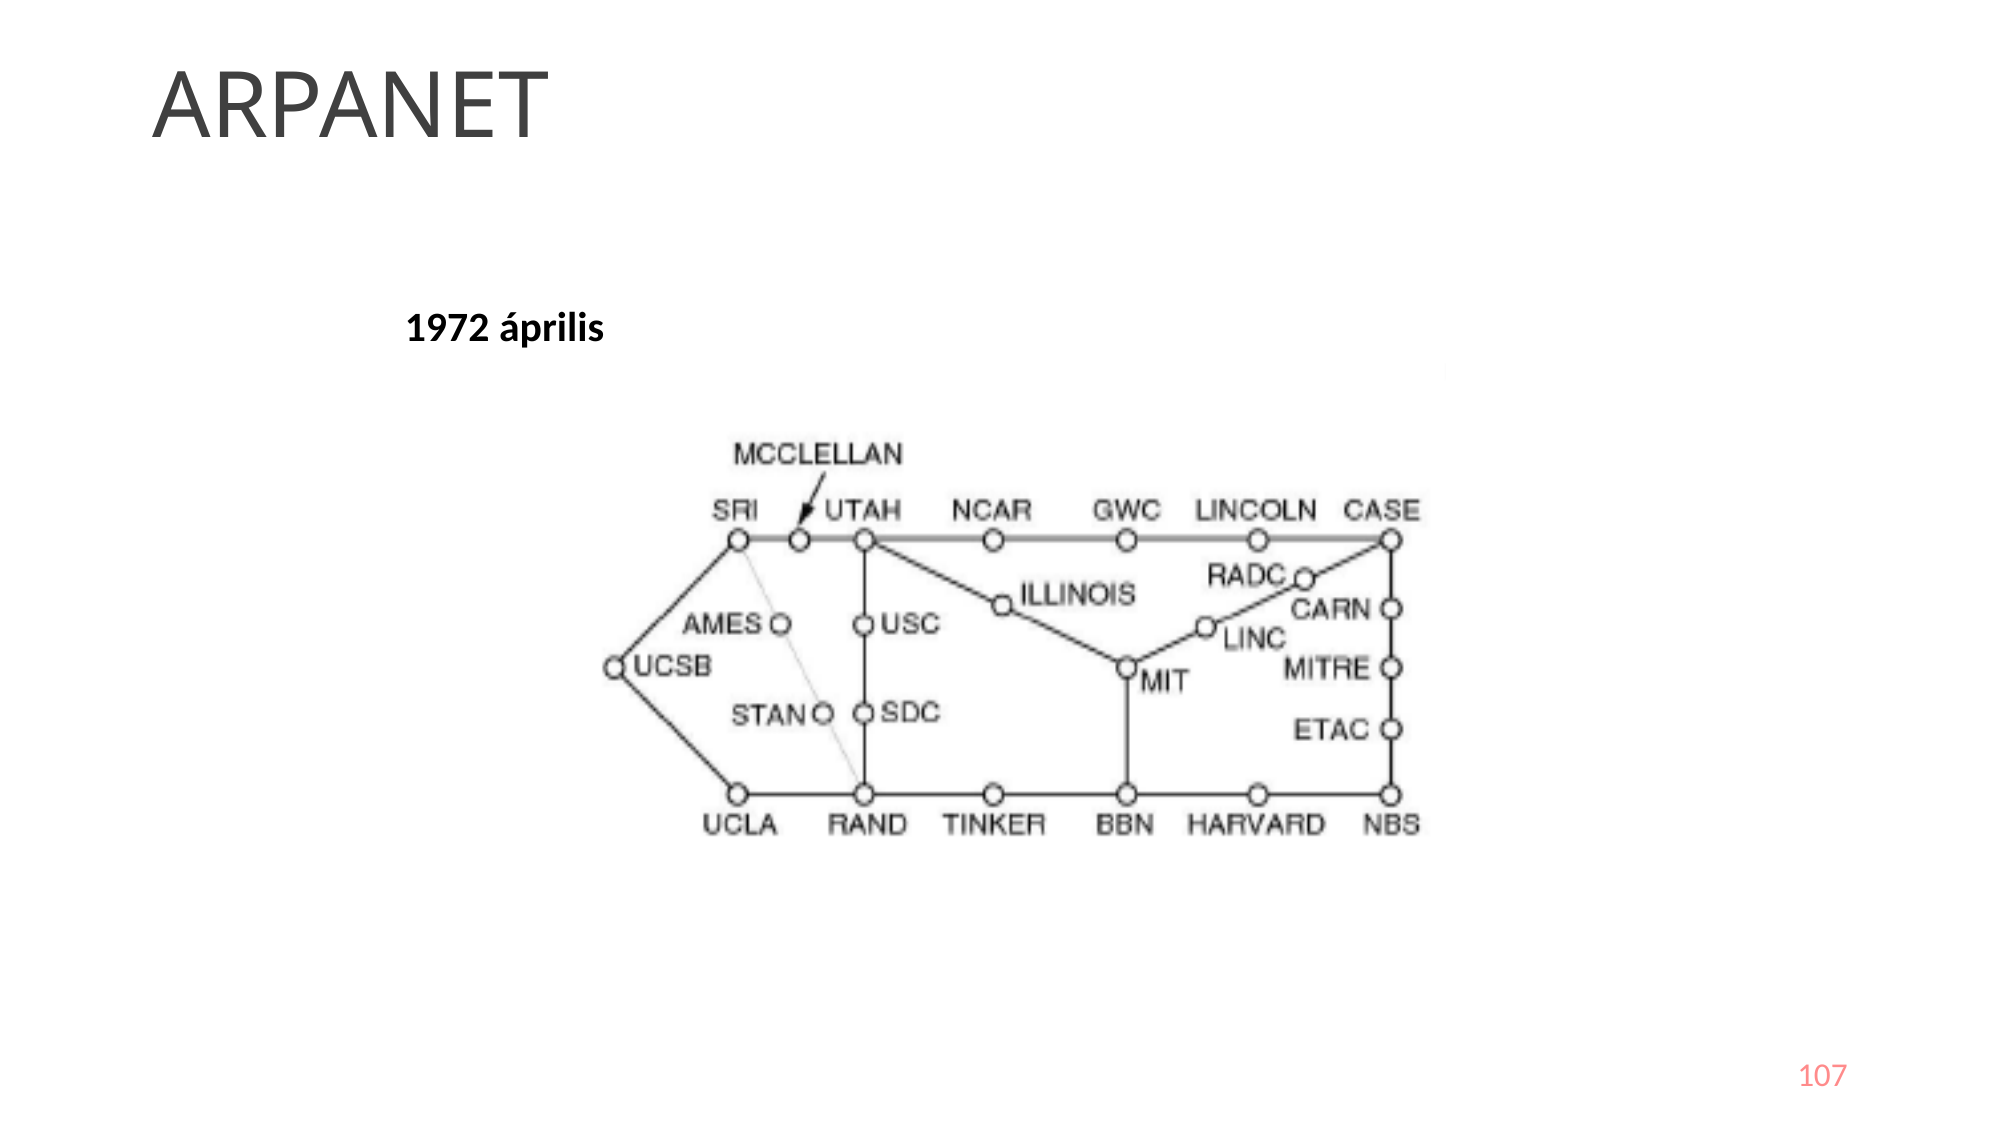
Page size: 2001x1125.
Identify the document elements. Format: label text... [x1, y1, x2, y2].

slide_number 107 [1412, 1042, 1863, 1103]
title ARPANET [137, 0, 1863, 217]
picture [561, 363, 1446, 911]
text_box 1972 április [389, 292, 620, 357]
